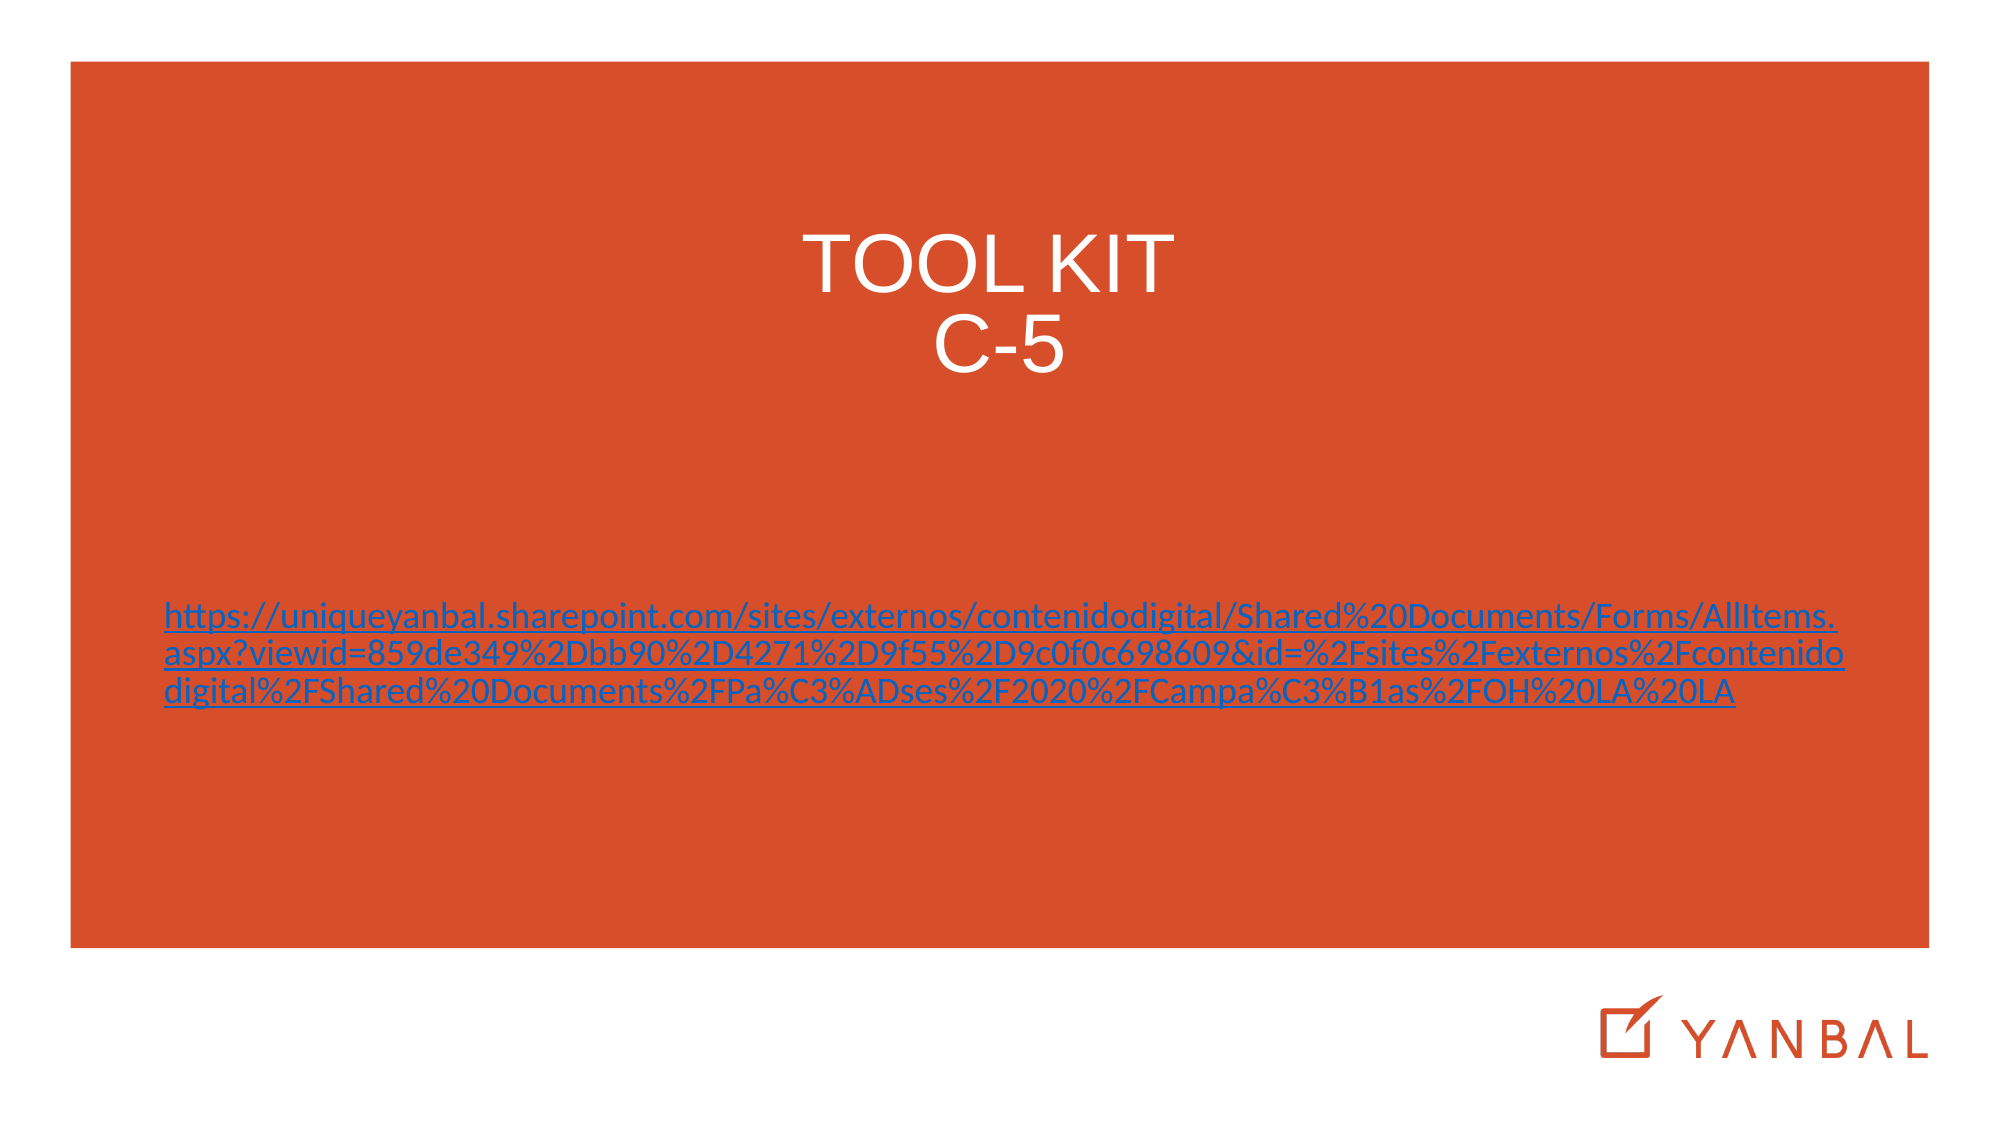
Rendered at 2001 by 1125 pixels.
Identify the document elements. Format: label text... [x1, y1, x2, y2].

picture [1600, 995, 1928, 1058]
text_box TOOL KIT C-5 [176, 221, 1824, 396]
text_box https://uniqueyanbal.sharepoint.com/sites/externos/contenidodigital/Shared%20Documents/Forms/AllItems.aspx?viewid=859de349%2Dbb90%2D4271%2D9f55%2D9c0f0c698609&id=%2Fsites%2Fexternos%2Fcontenidodigital%2FShared%20Documents%2FPa%C3%ADses%2F2020%2FCampa%C3%B1as%2FOH%20LA%20LA [149, 583, 1870, 643]
